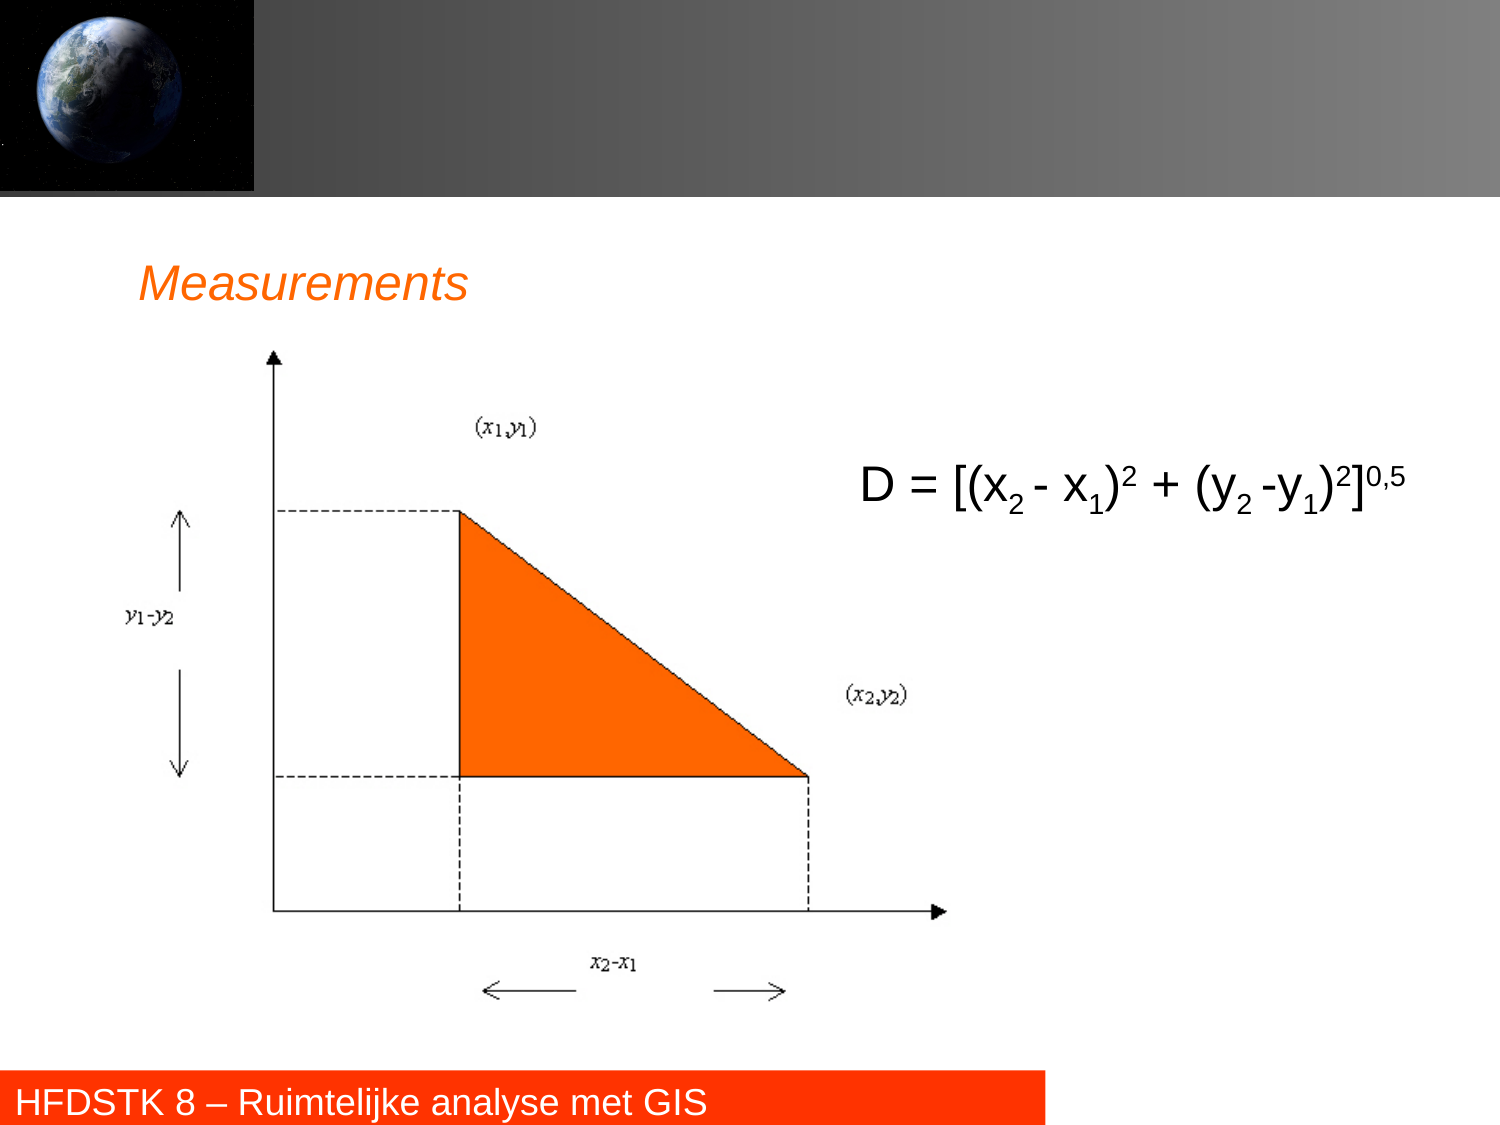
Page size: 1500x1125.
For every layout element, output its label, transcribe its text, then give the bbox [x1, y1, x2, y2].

picture [111, 325, 1044, 1043]
text_box Measurements [123, 243, 1199, 319]
text_box [1034, 1070, 1046, 1125]
text_box HFDSTK 8 – Ruimtelijke analyse met GIS [0, 1070, 1034, 1125]
picture [0, 0, 255, 191]
text_box [256, 0, 1500, 197]
text_box D = [(x2 - x1)2 + (y2 -y1)2]0,5 [1049, 444, 1459, 528]
